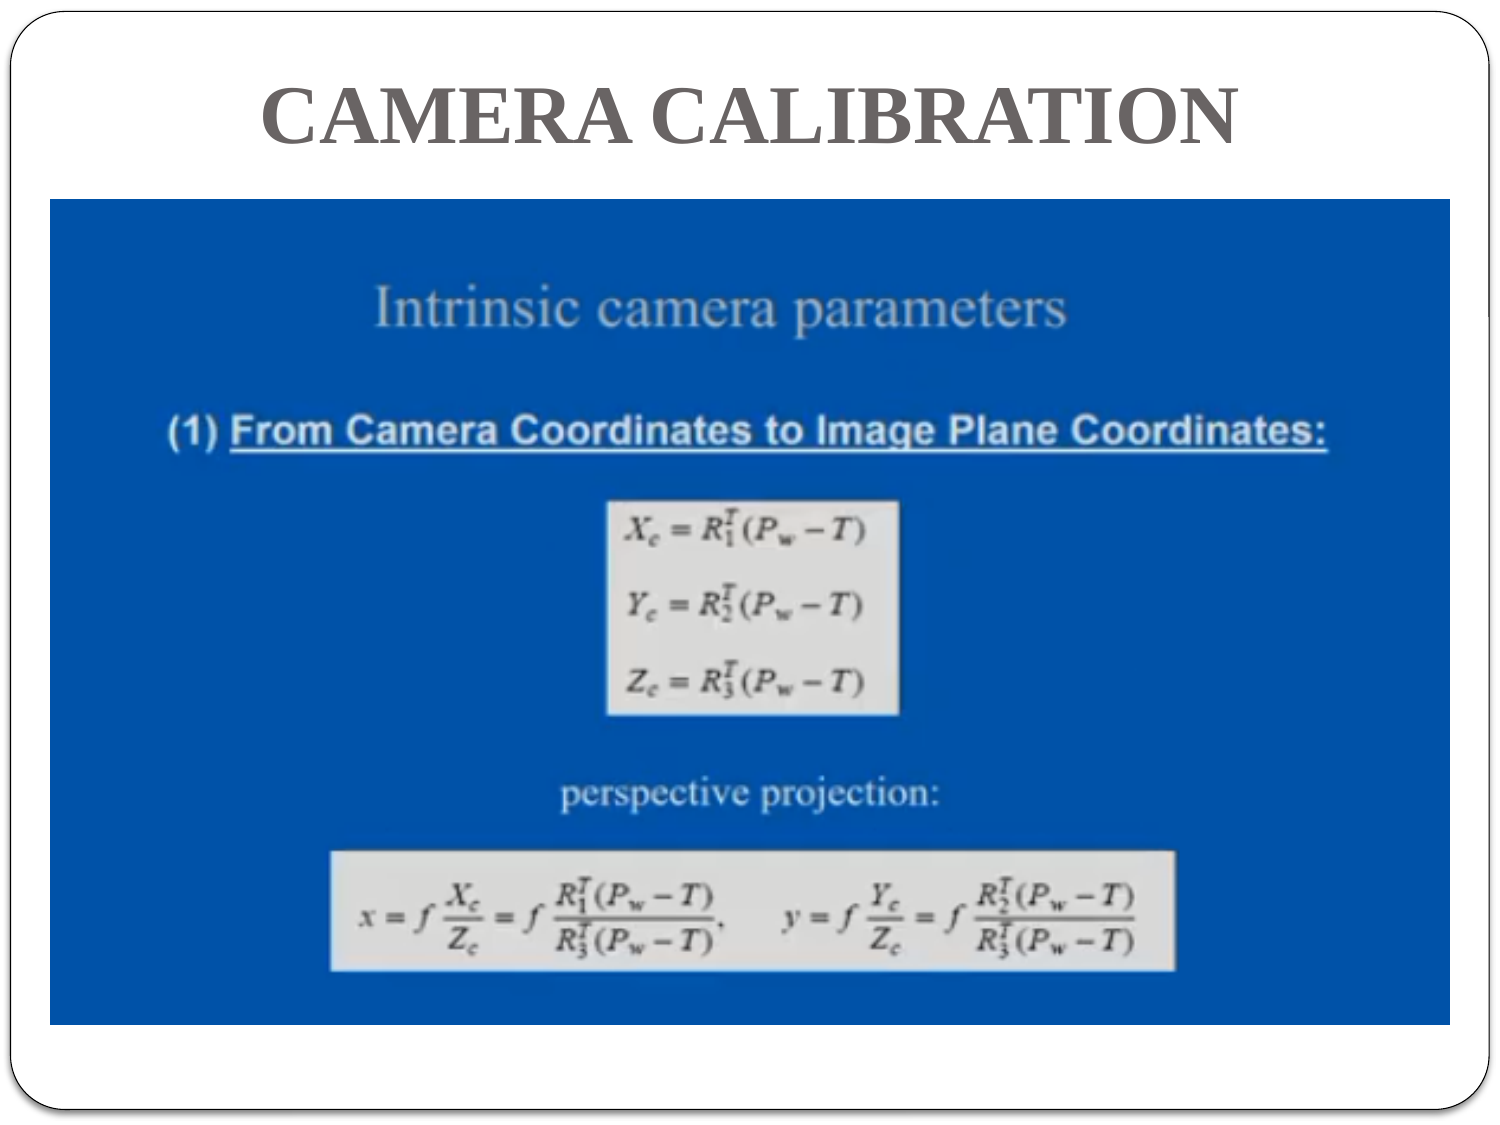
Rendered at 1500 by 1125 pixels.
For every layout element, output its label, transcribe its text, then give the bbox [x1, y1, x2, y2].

picture [49, 199, 1451, 1026]
text_box CAMERA CALIBRATION [74, 45, 1425, 175]
